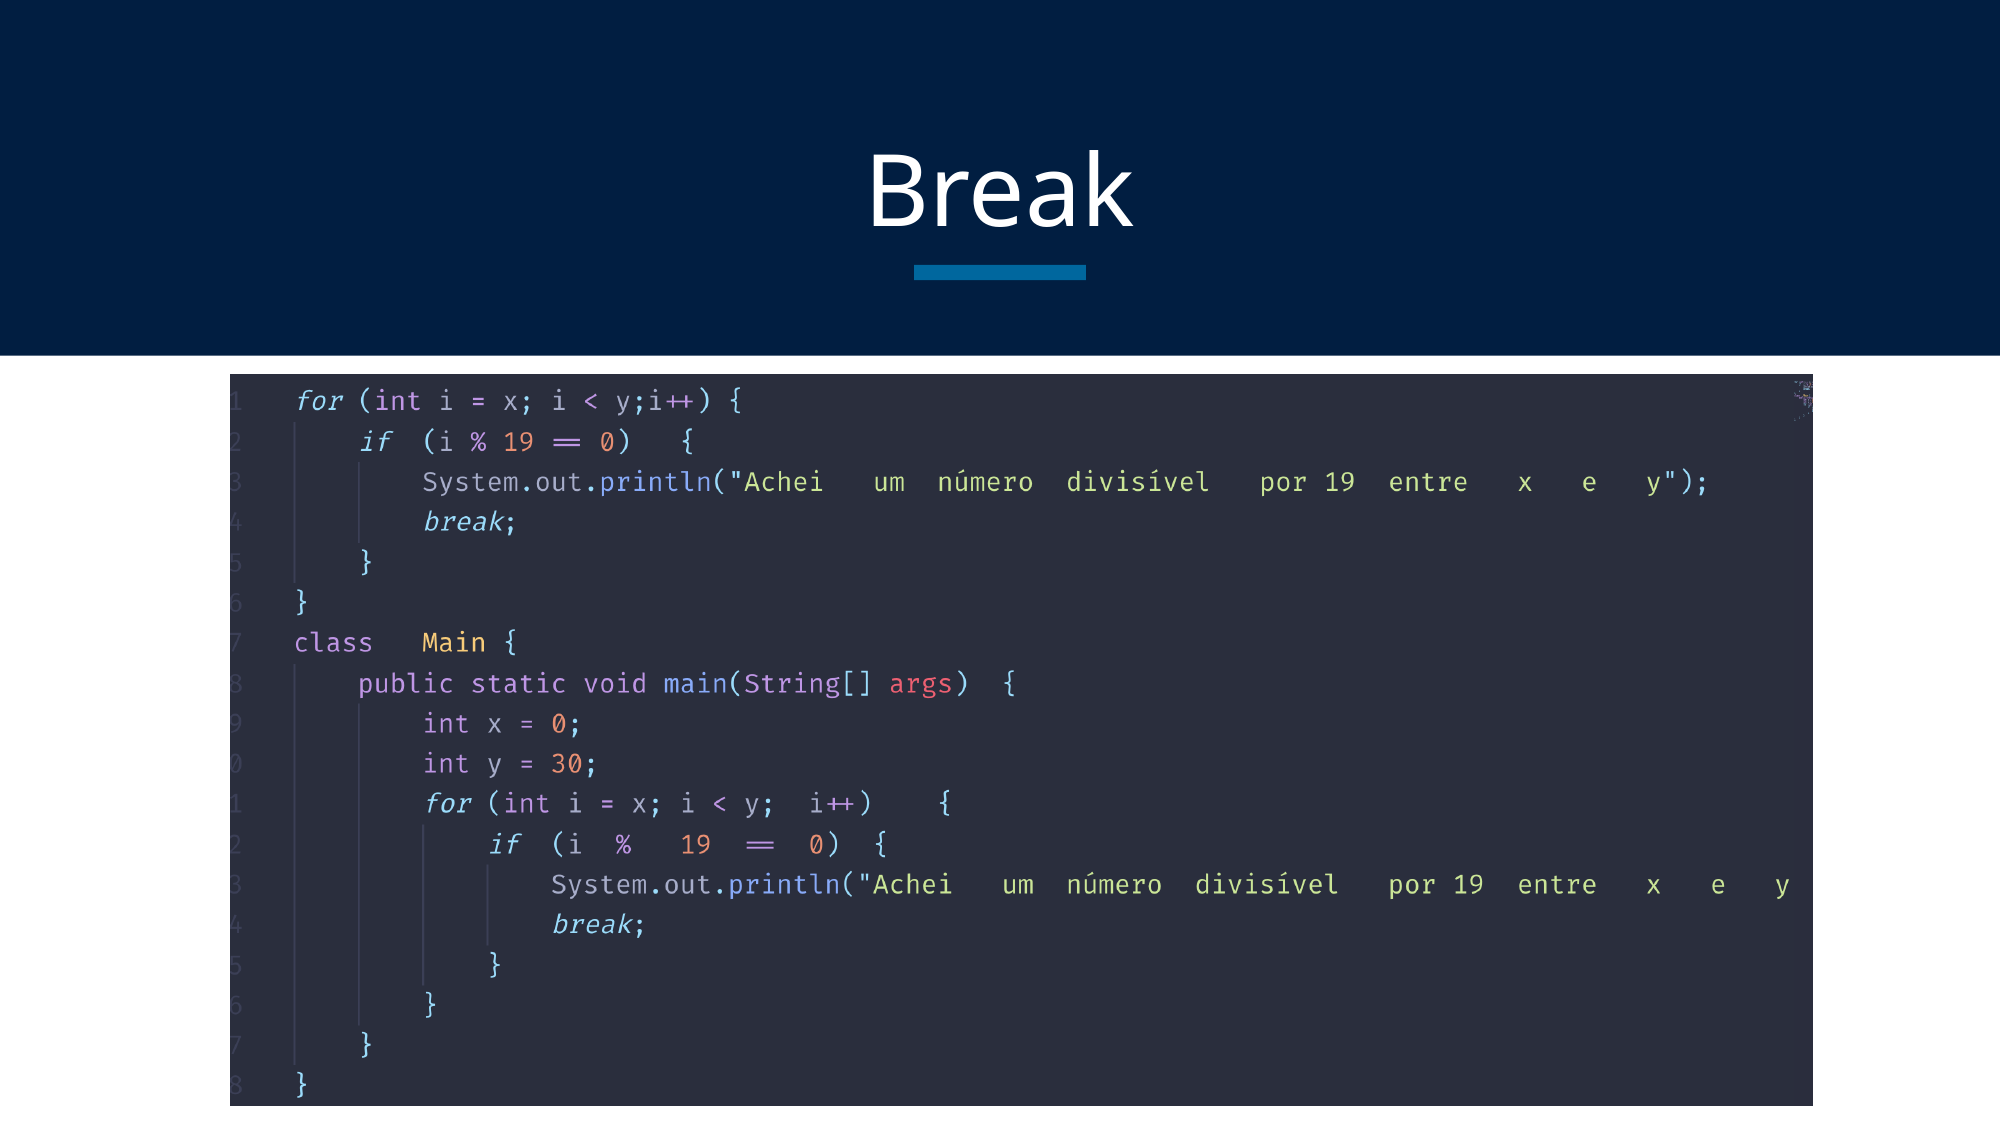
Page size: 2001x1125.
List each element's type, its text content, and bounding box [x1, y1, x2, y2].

text_box [0, 0, 2000, 356]
picture [230, 374, 1813, 1106]
text_box [914, 264, 1086, 281]
title Break [280, 67, 1720, 286]
